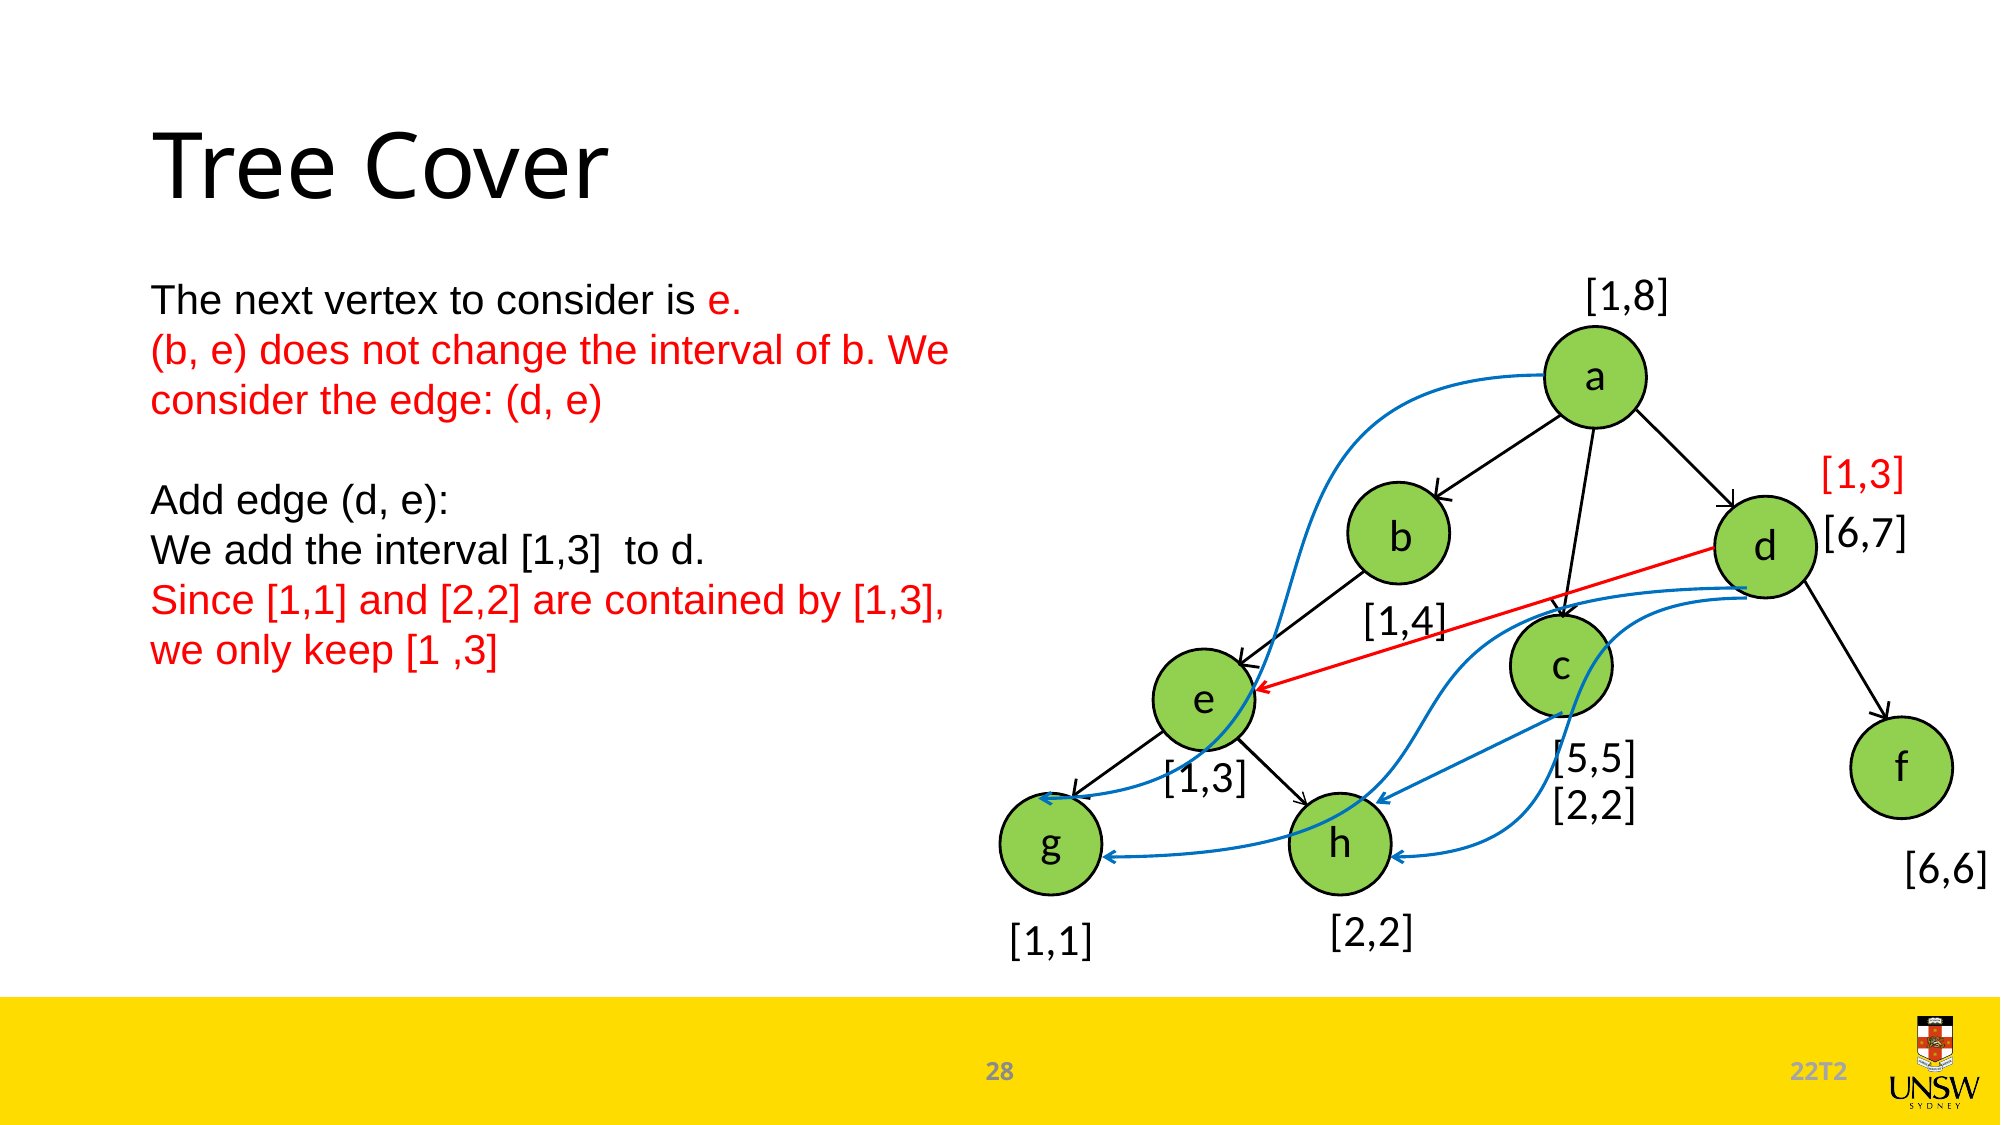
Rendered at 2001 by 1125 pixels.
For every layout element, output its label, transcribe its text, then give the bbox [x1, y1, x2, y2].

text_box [1255, 547, 1715, 691]
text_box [1038, 374, 1545, 799]
text_box The next vertex to consider is e. (b, e) does not change the interval of b. We consider the edge: (d, e) Add edge (d, e): We add the interval [1,3] to d. Since [1,1] and [2,2] are contained by [1,3], we only keep [1 ,3] [135, 265, 1021, 1016]
footer 22T2 [1225, 1042, 1863, 1103]
slide_number 28 [774, 1042, 1225, 1103]
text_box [1237, 736, 1308, 806]
text_box [1,1] [1021, 908, 1096, 965]
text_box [999, 324, 1955, 897]
title Tree Cover [137, 59, 1863, 278]
text_box [1,8] [1582, 263, 1672, 320]
text_box [2,2] [1327, 899, 1417, 956]
picture [1890, 1016, 1980, 1109]
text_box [1102, 587, 1747, 857]
text_box [6,6] [1955, 835, 1991, 893]
